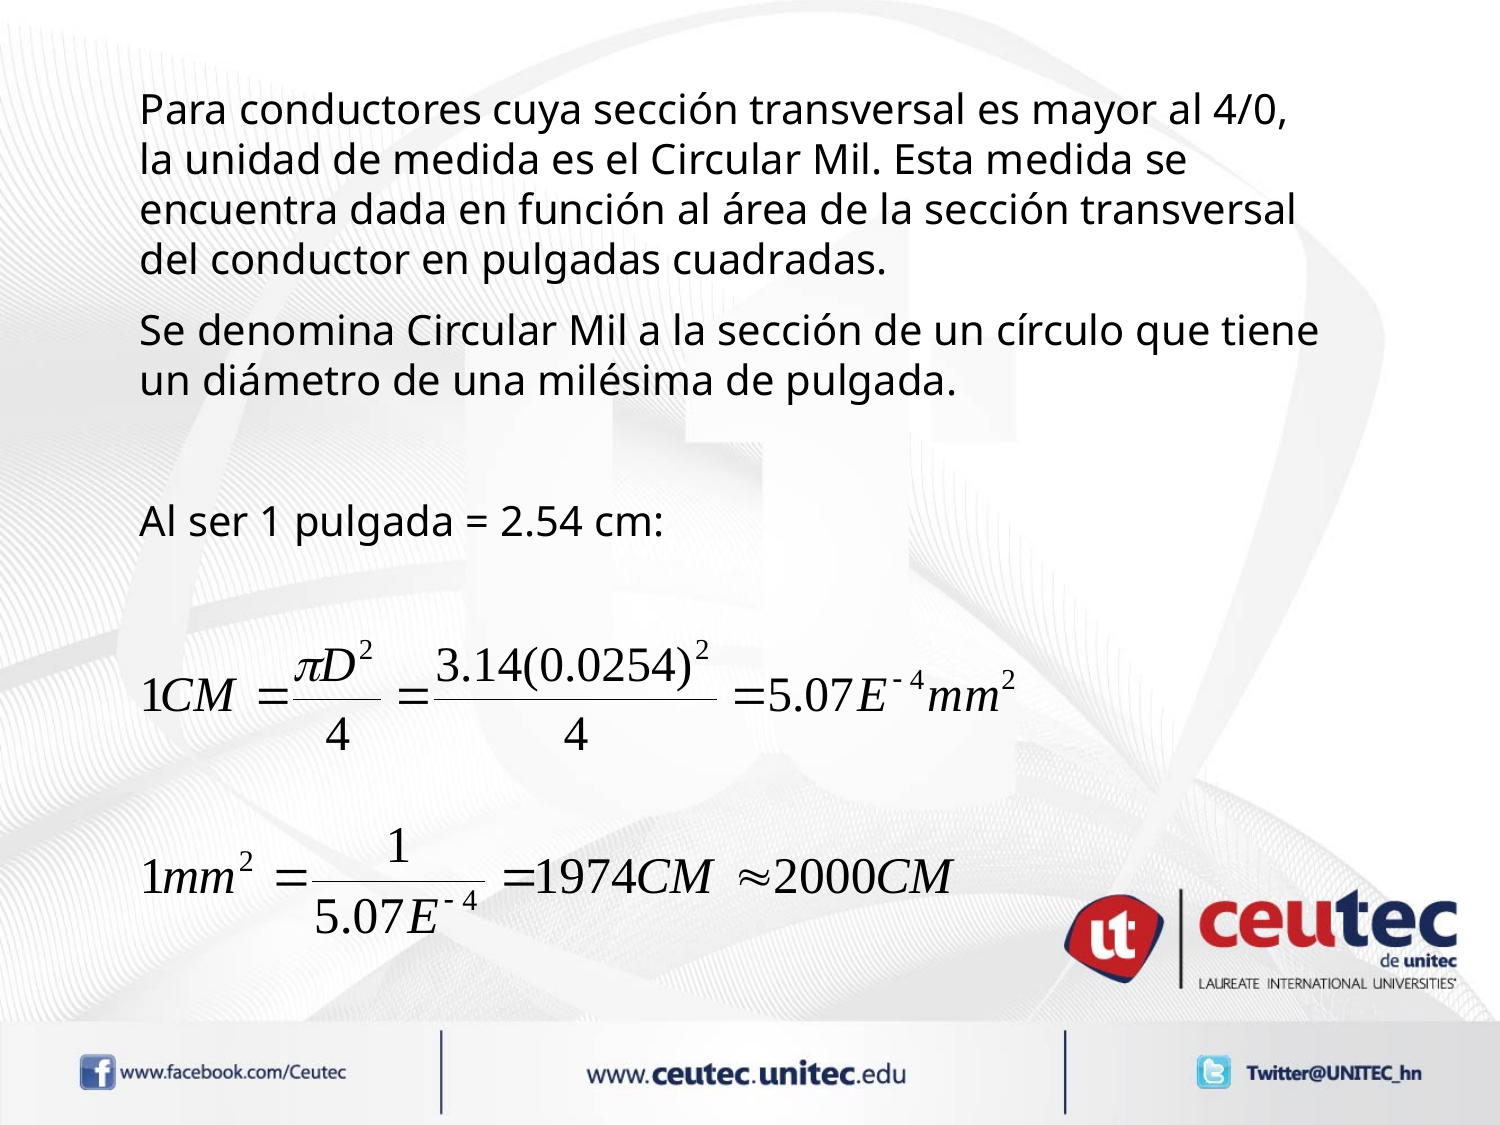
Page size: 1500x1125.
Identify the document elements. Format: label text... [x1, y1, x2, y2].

text_box Para conductores cuya sección transversal es mayor al 4/0, la unidad de medida es el Circular Mil. Esta medida se encuentra dada en función al área de la sección transversal del conductor en pulgadas cuadradas. Se denomina Circular Mil a la sección de un círculo que tiene un diámetro de una milésima de pulgada. Al ser 1 pulgada = 2.54 cm: [124, 75, 1338, 553]
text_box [137, 624, 1024, 762]
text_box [137, 812, 971, 946]
picture [0, 0, 1500, 1125]
